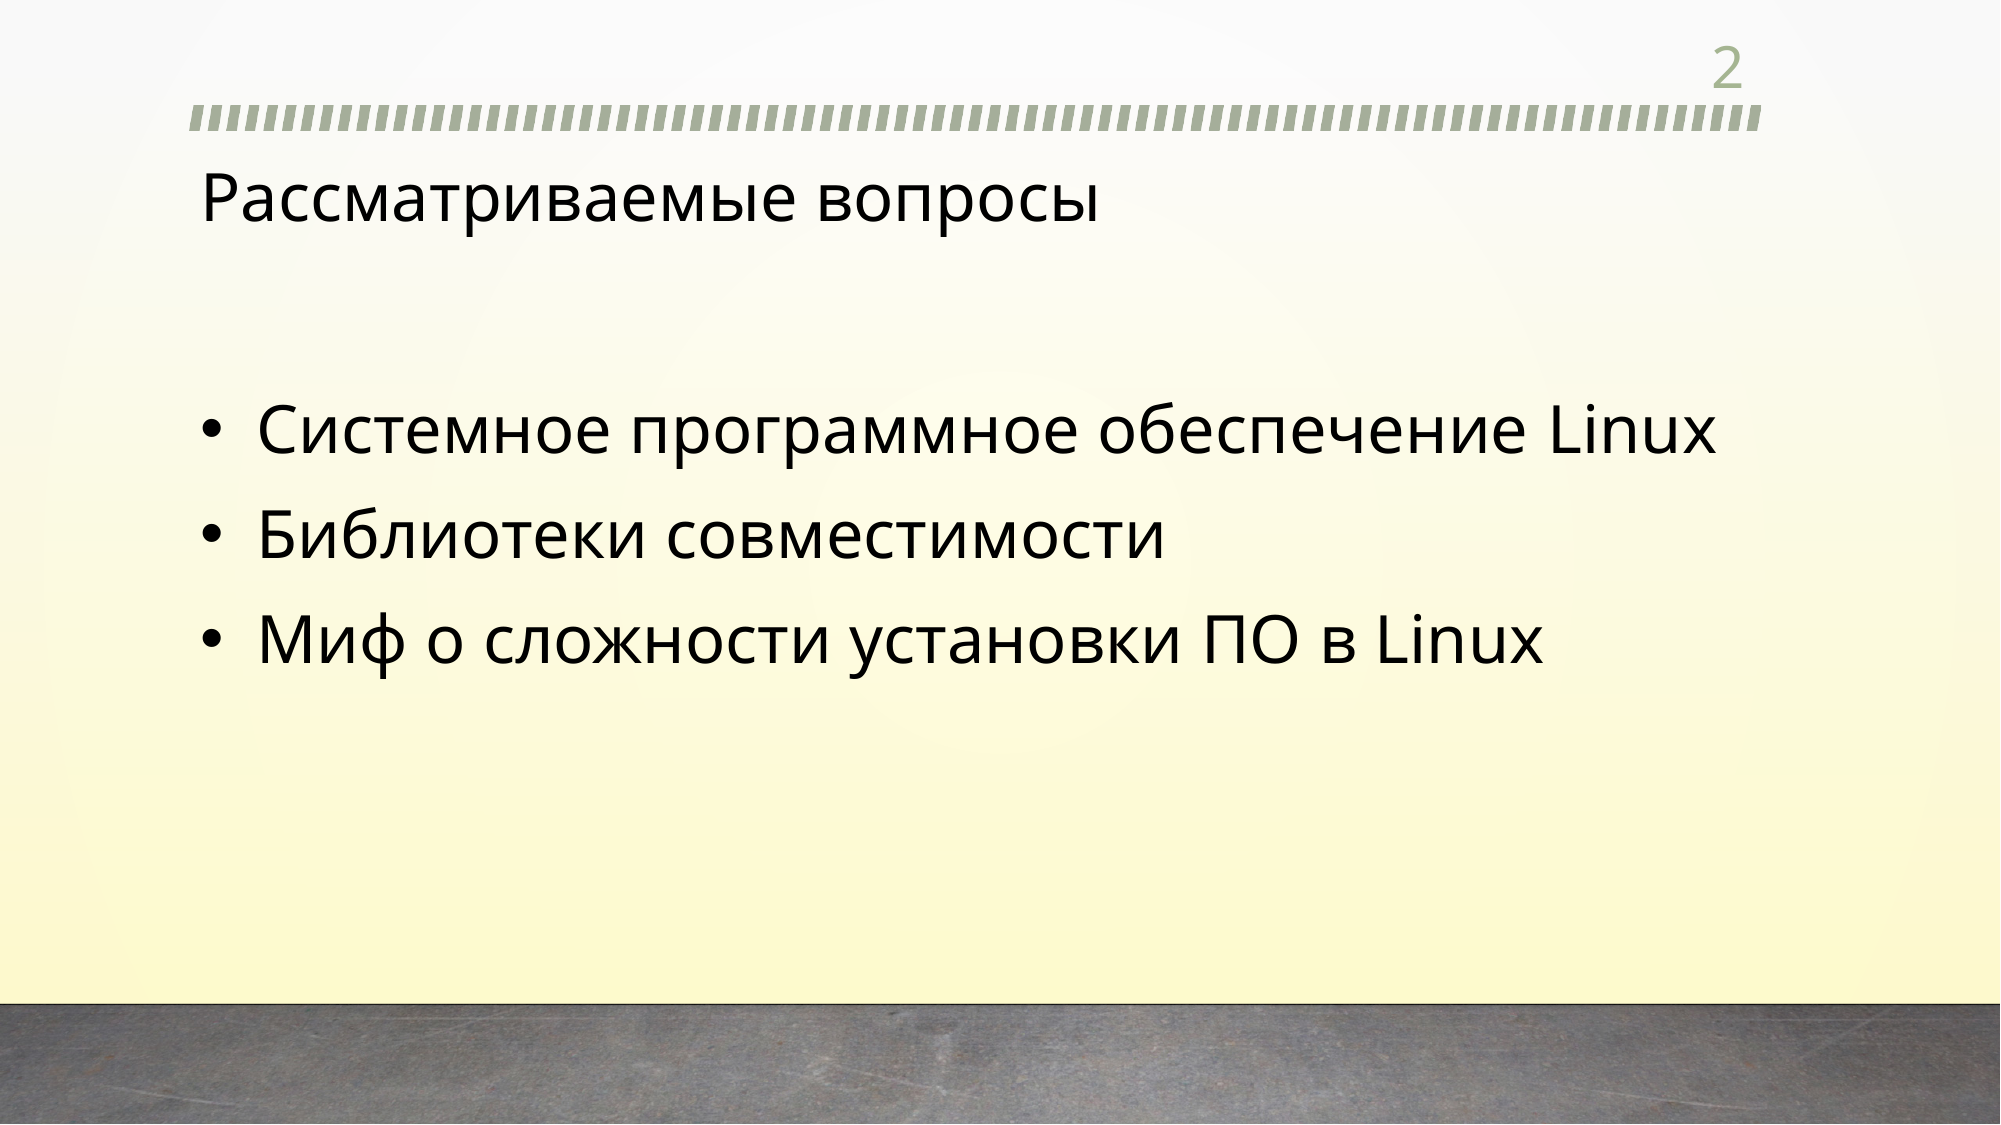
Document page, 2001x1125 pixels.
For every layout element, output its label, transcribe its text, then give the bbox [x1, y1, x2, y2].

title Рассматриваемые вопросы [185, 156, 1761, 329]
picture [0, 1004, 2000, 1124]
text_box Системное программное обеспечение Linux Библиотеки совместимости Миф о сложности установки ПО в Linux [185, 379, 1841, 685]
slide_number 2 [1626, 22, 1760, 106]
